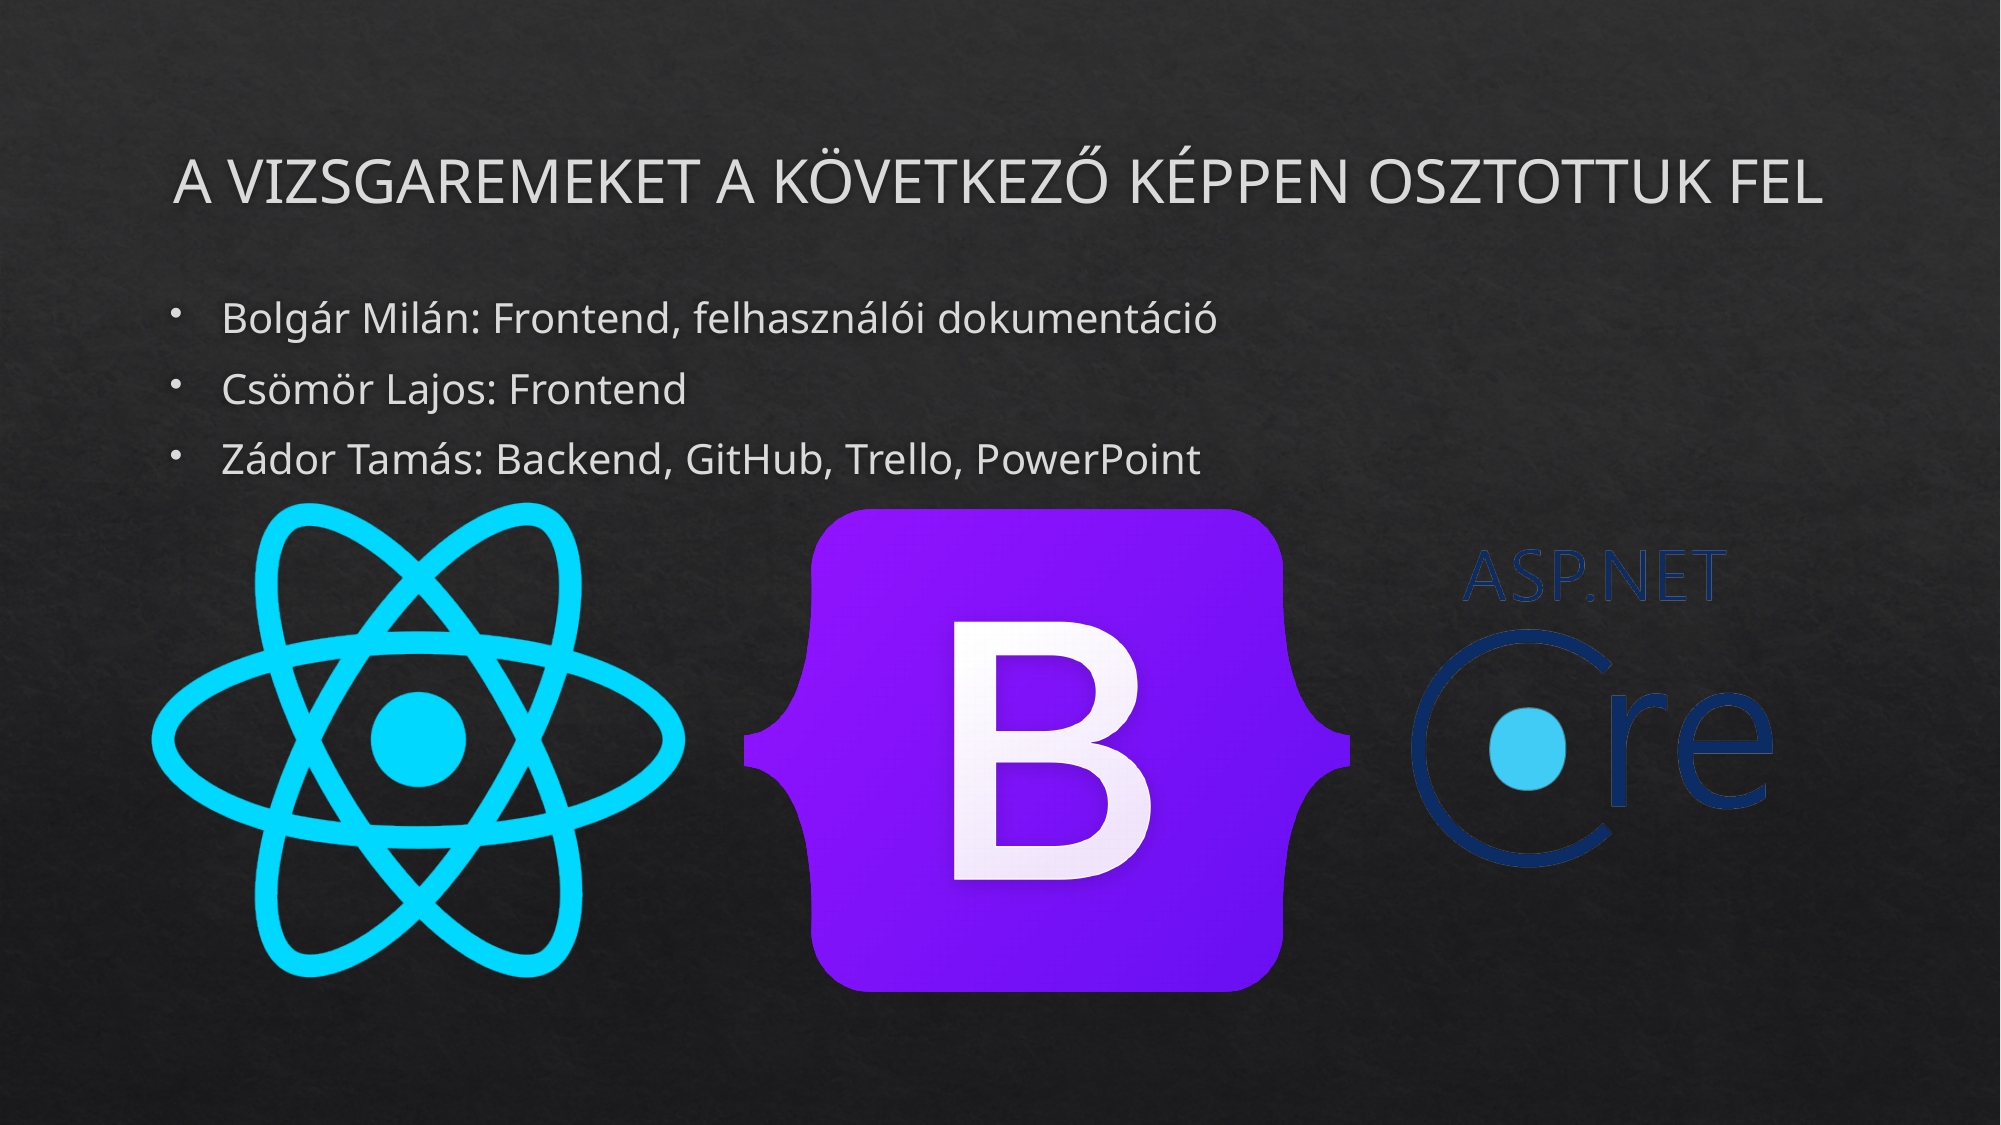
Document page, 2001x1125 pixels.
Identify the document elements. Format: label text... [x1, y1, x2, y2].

picture [743, 417, 1888, 1009]
list Bolgár Milán: Frontend, felhasználói dokumentáció Csömör Lajos: Frontend Zádor Tamás: Backend, GitHub, Trello, PowerPoint [149, 284, 1849, 950]
picture [134, 455, 704, 1026]
title A VIZSGAREMEKET A KÖVETKEZŐ KÉPPEN OSZTOTTUK FEL [149, 99, 1849, 260]
